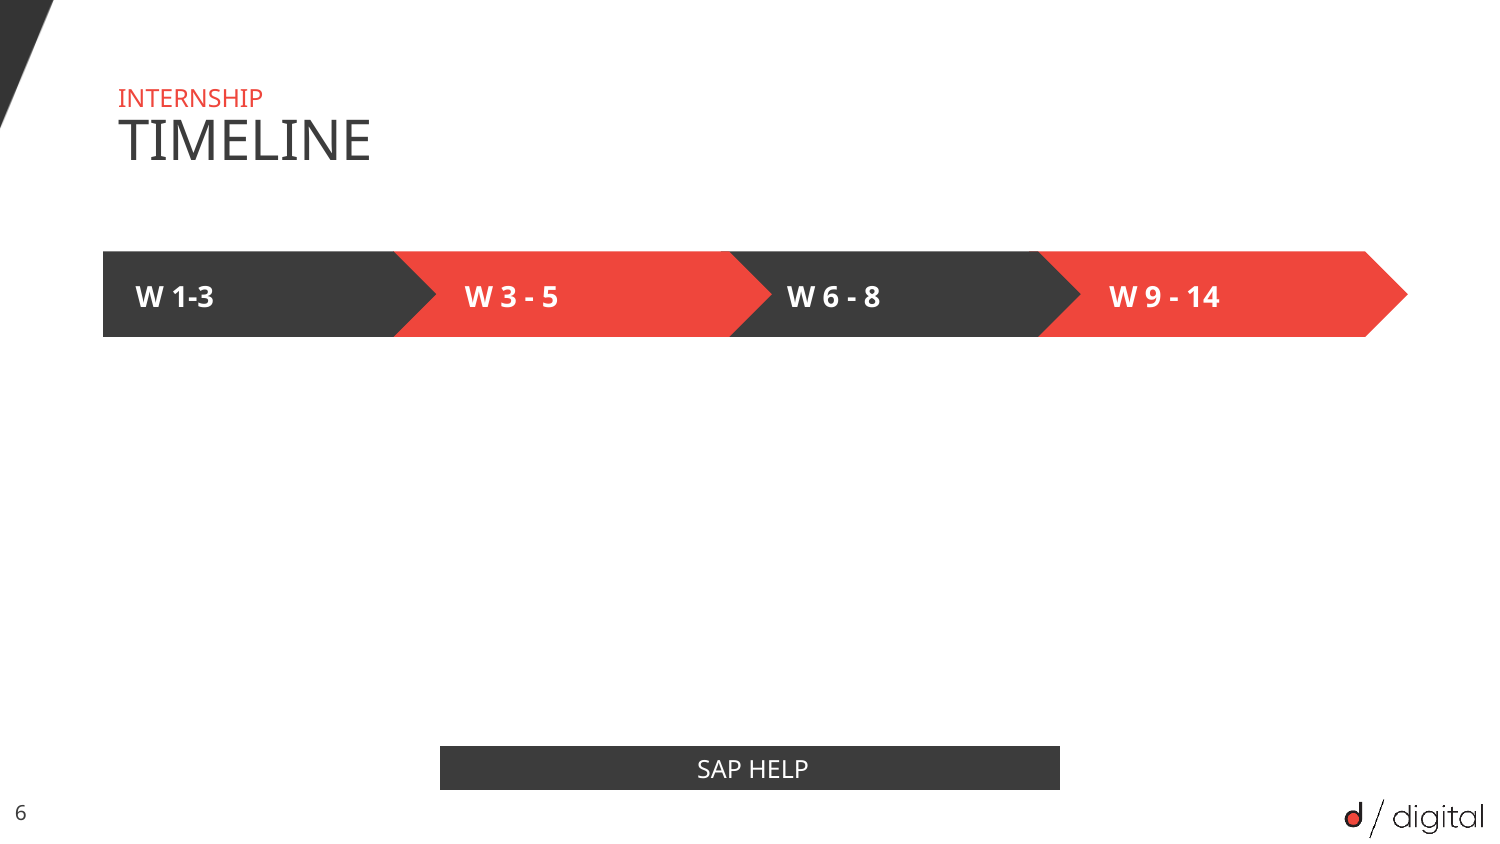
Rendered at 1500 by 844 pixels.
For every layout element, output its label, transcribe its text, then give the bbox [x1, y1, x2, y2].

list W 3 - 5 [464, 274, 735, 314]
list internship [103, 51, 1088, 113]
picture [0, 0, 54, 131]
text_box SAP help [438, 744, 1062, 792]
list W 6 - 8 [787, 274, 1058, 314]
list W 9 - 14 [1109, 274, 1380, 314]
title Timeline [103, 113, 1088, 199]
list W 1-3 [135, 274, 406, 314]
picture [1327, 793, 1500, 844]
